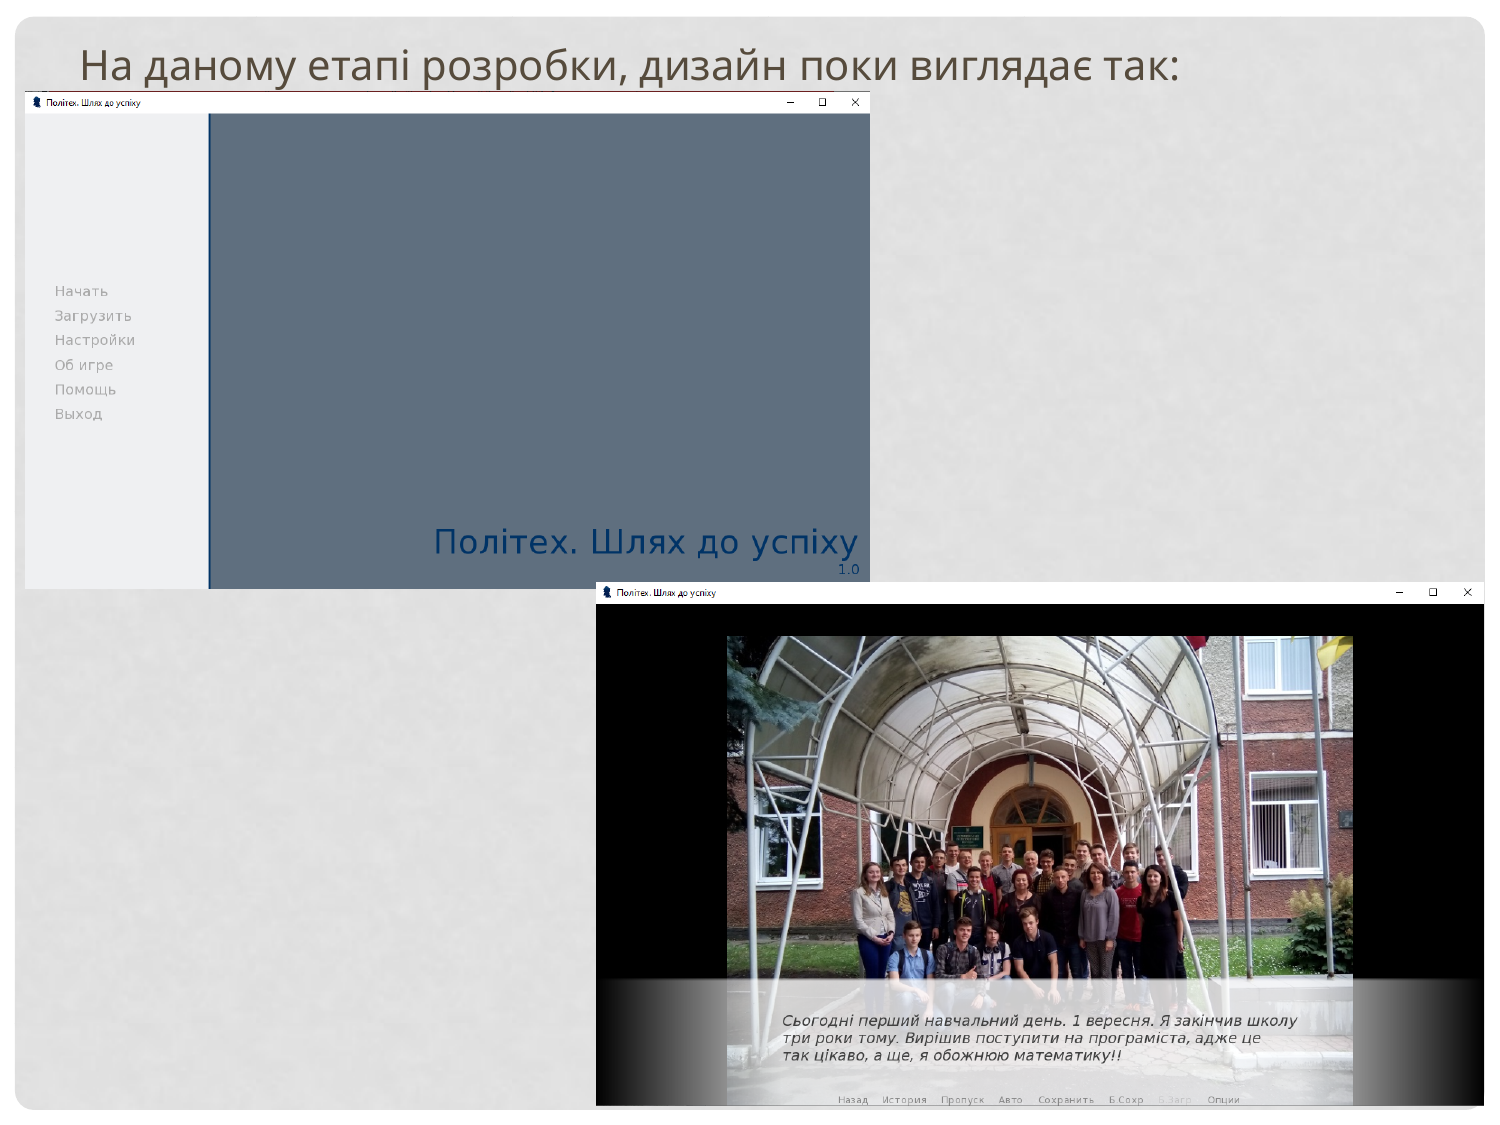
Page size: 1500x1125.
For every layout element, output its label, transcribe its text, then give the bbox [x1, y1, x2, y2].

picture [25, 91, 1485, 1106]
text_box На даному етапі розробки, дизайн поки виглядає так: [64, 30, 1235, 96]
